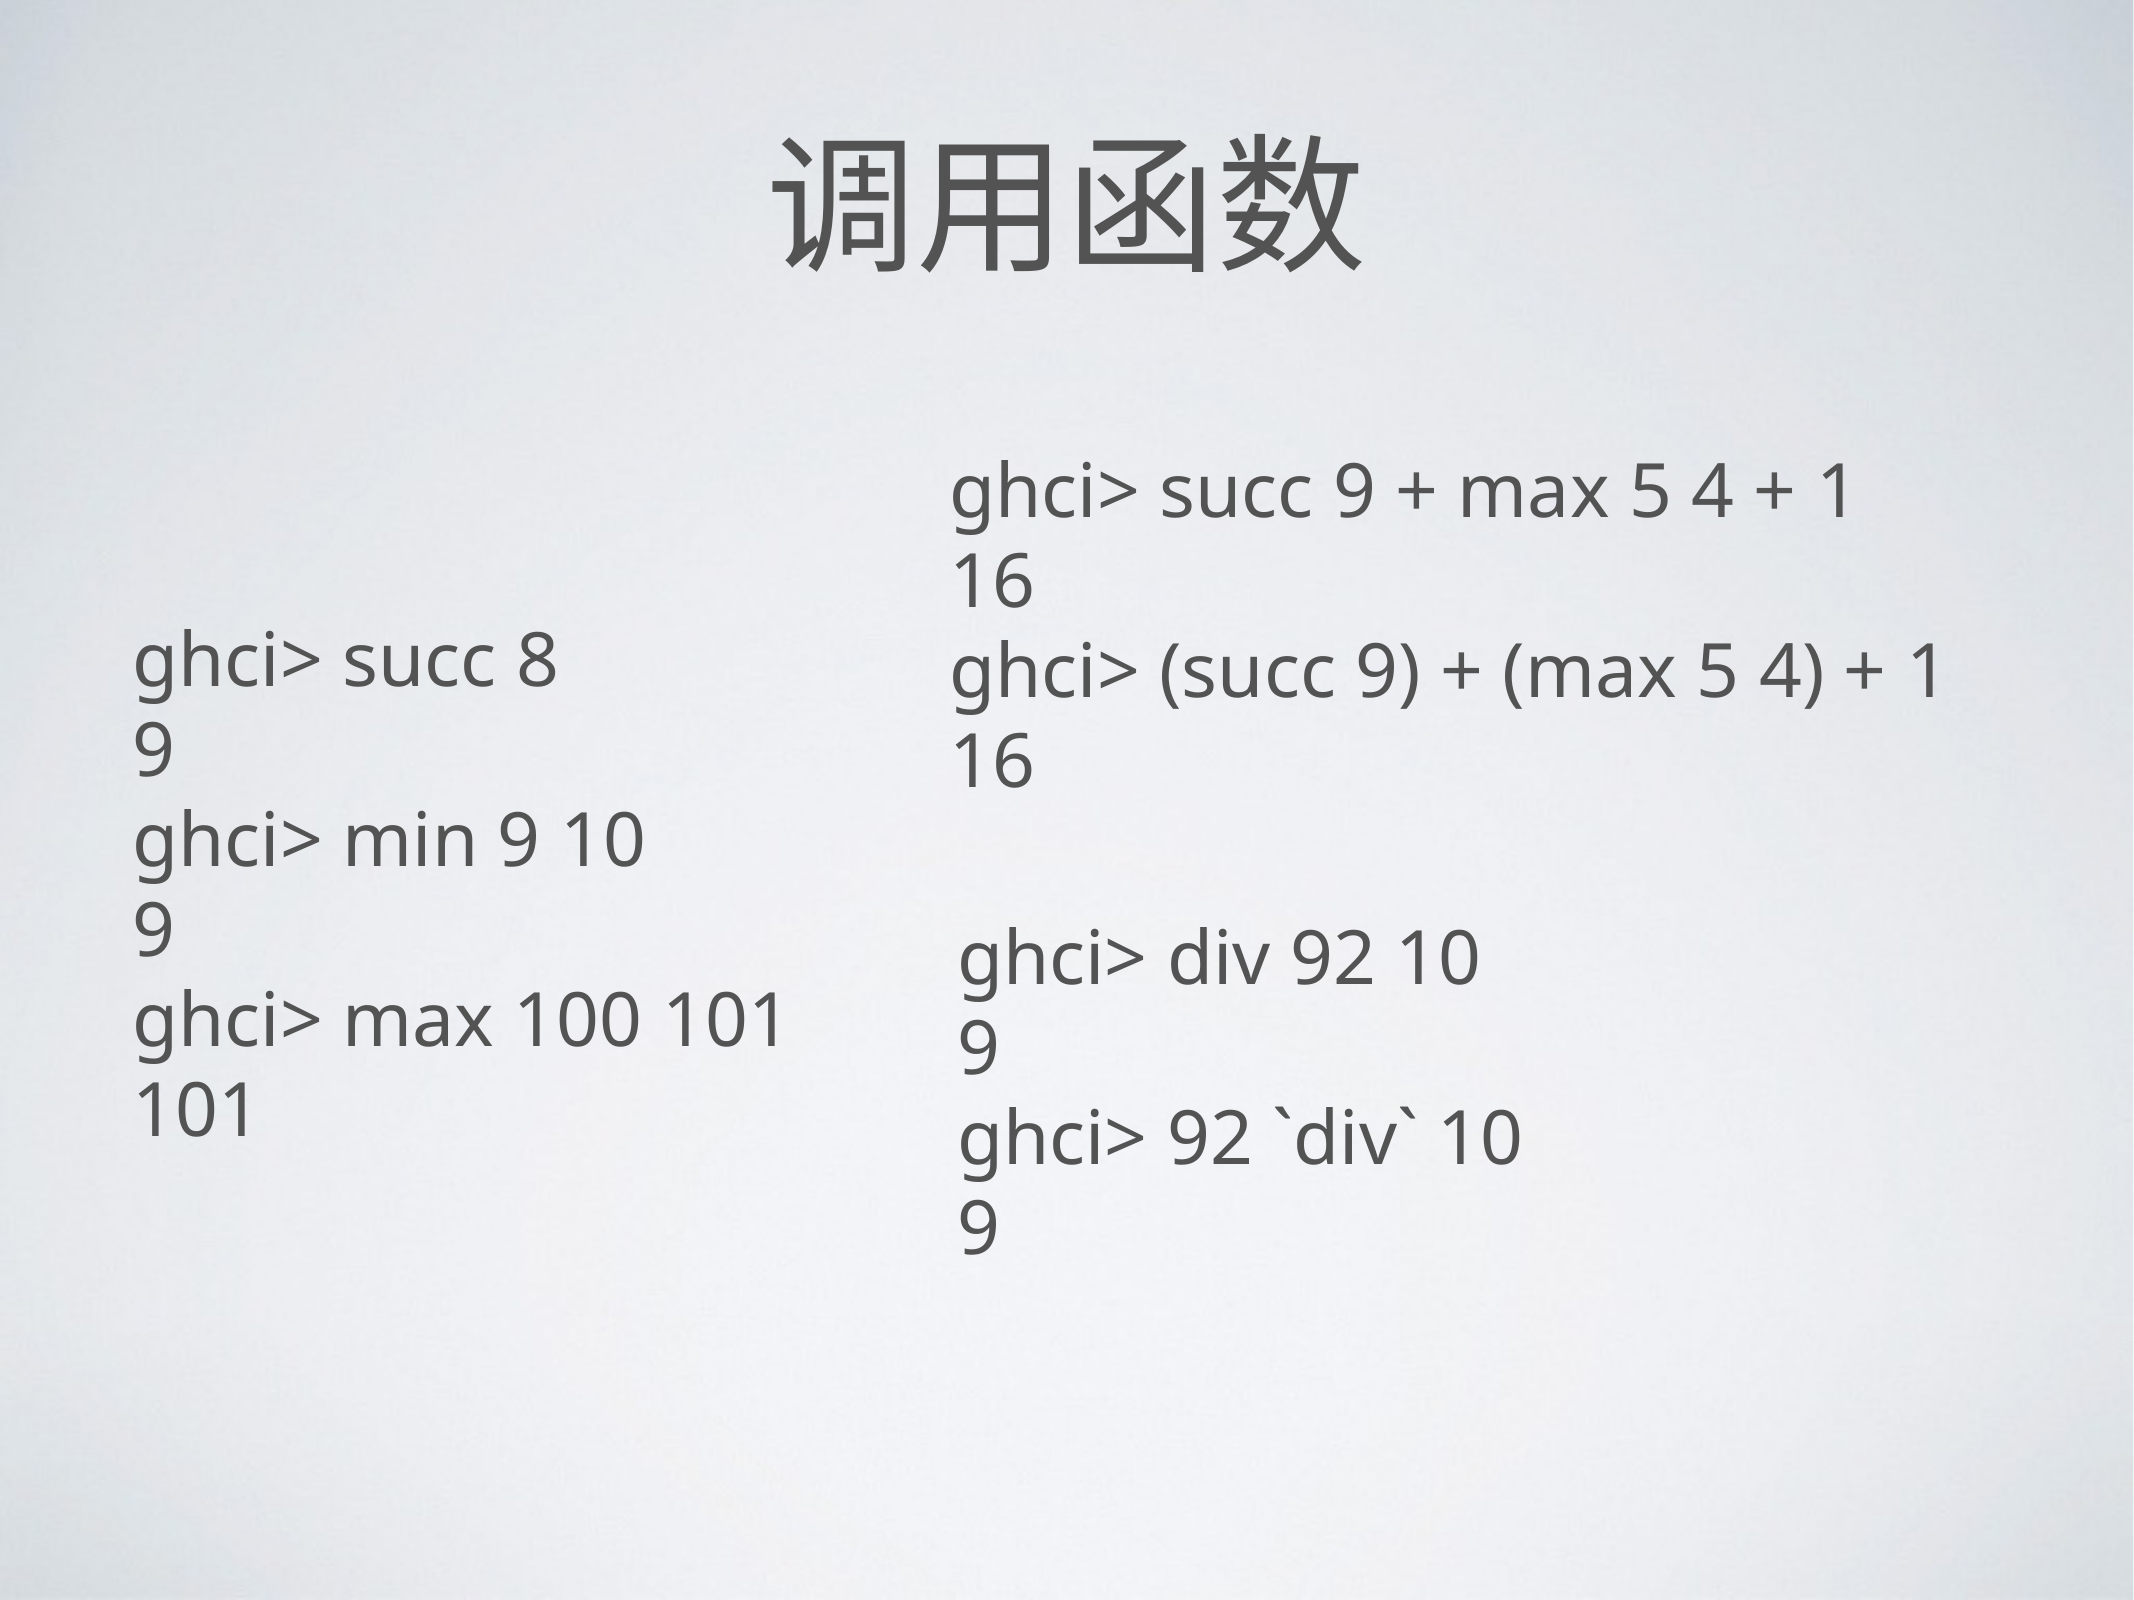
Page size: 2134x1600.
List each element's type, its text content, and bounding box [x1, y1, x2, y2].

title 调用函数 [57, 0, 2076, 401]
text_box ghci> div 92 10 9 ghci> 92 `div` 10 9 [948, 901, 1533, 1278]
picture [0, 0, 2134, 1600]
text_box ghci> succ 8 9 ghci> min 9 10 9 ghci> max 100 101 101 [124, 602, 800, 1160]
text_box ghci> succ 9 + max 5 4 + 1 16 ghci> (succ 9) + (max 5 4) + 1 16 [940, 434, 1959, 812]
